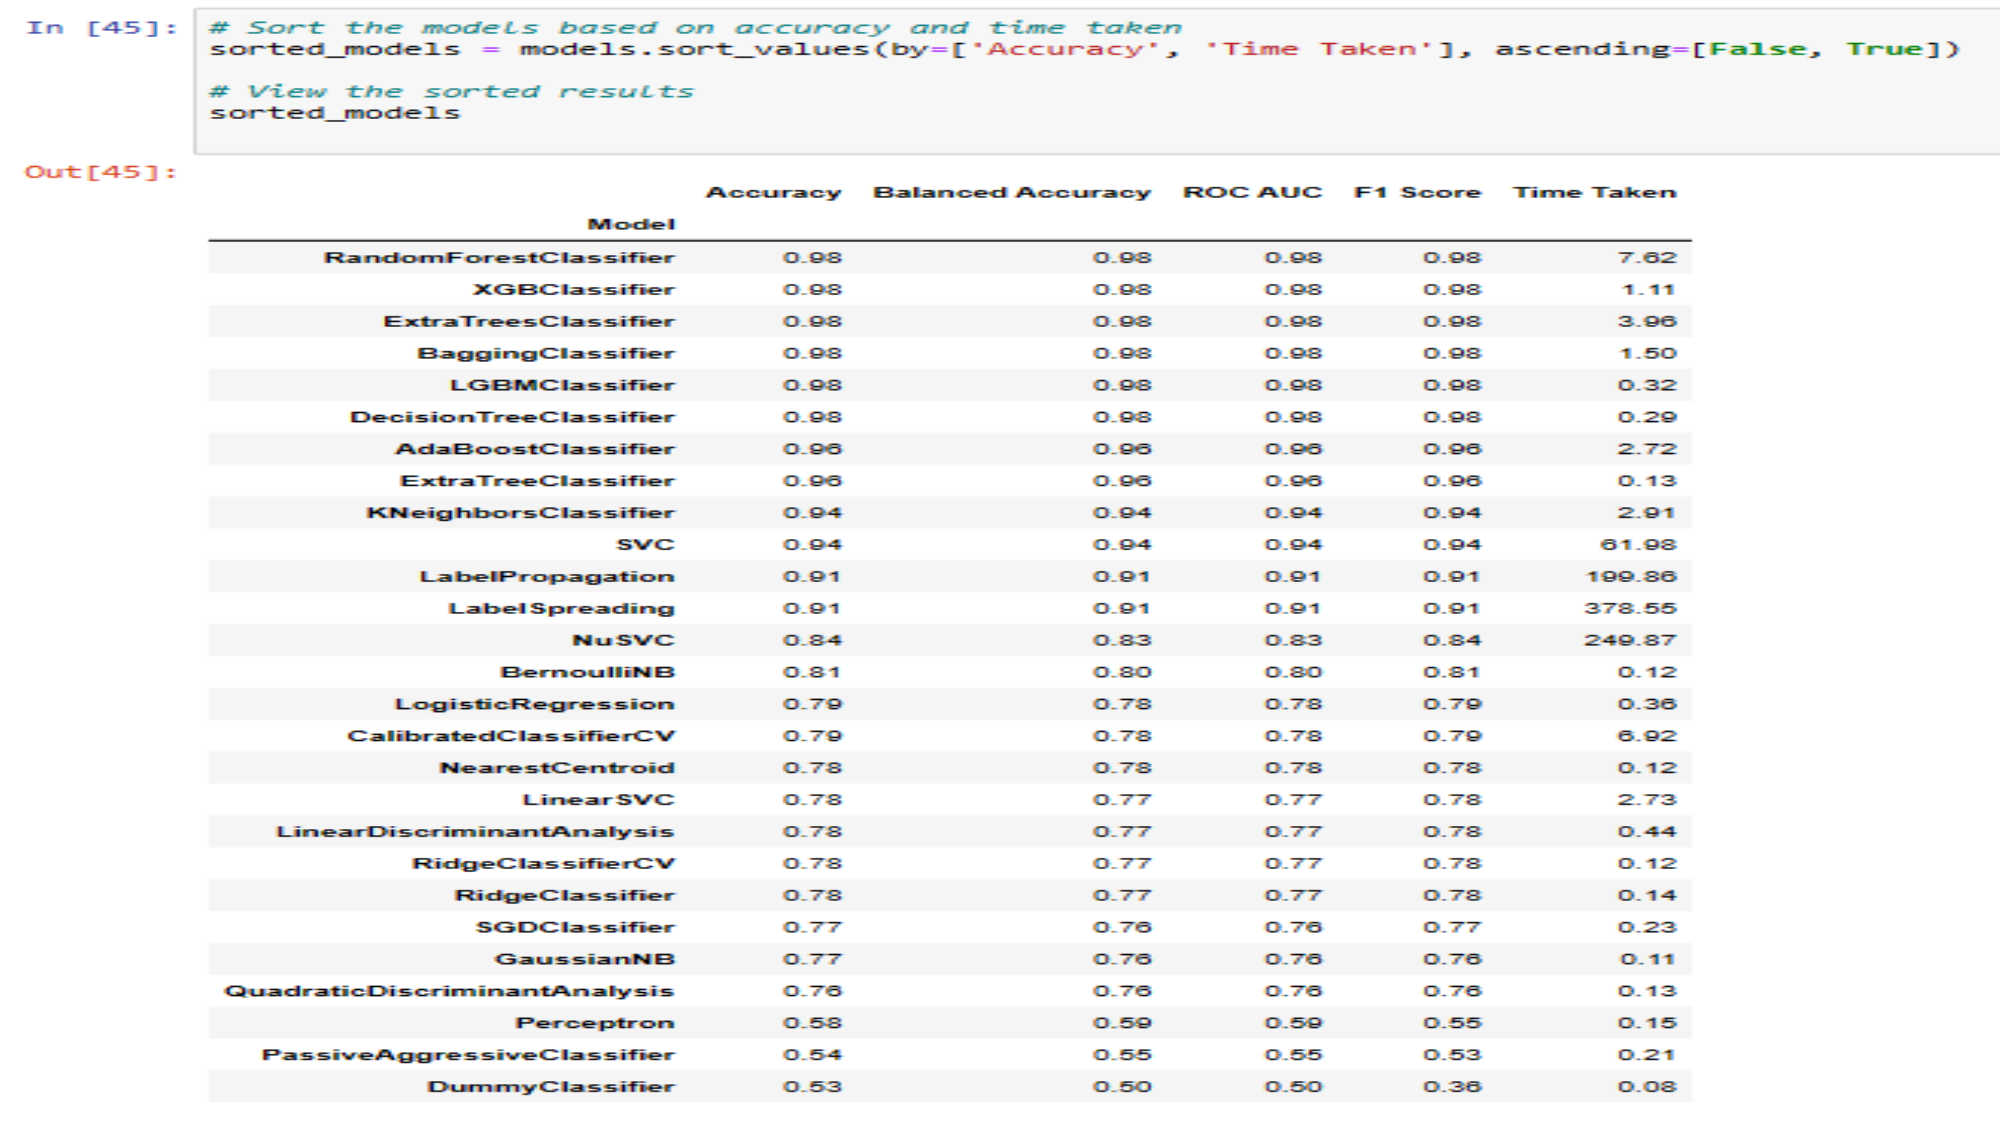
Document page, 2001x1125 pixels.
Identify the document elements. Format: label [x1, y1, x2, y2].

list [0, 0, 2000, 1115]
